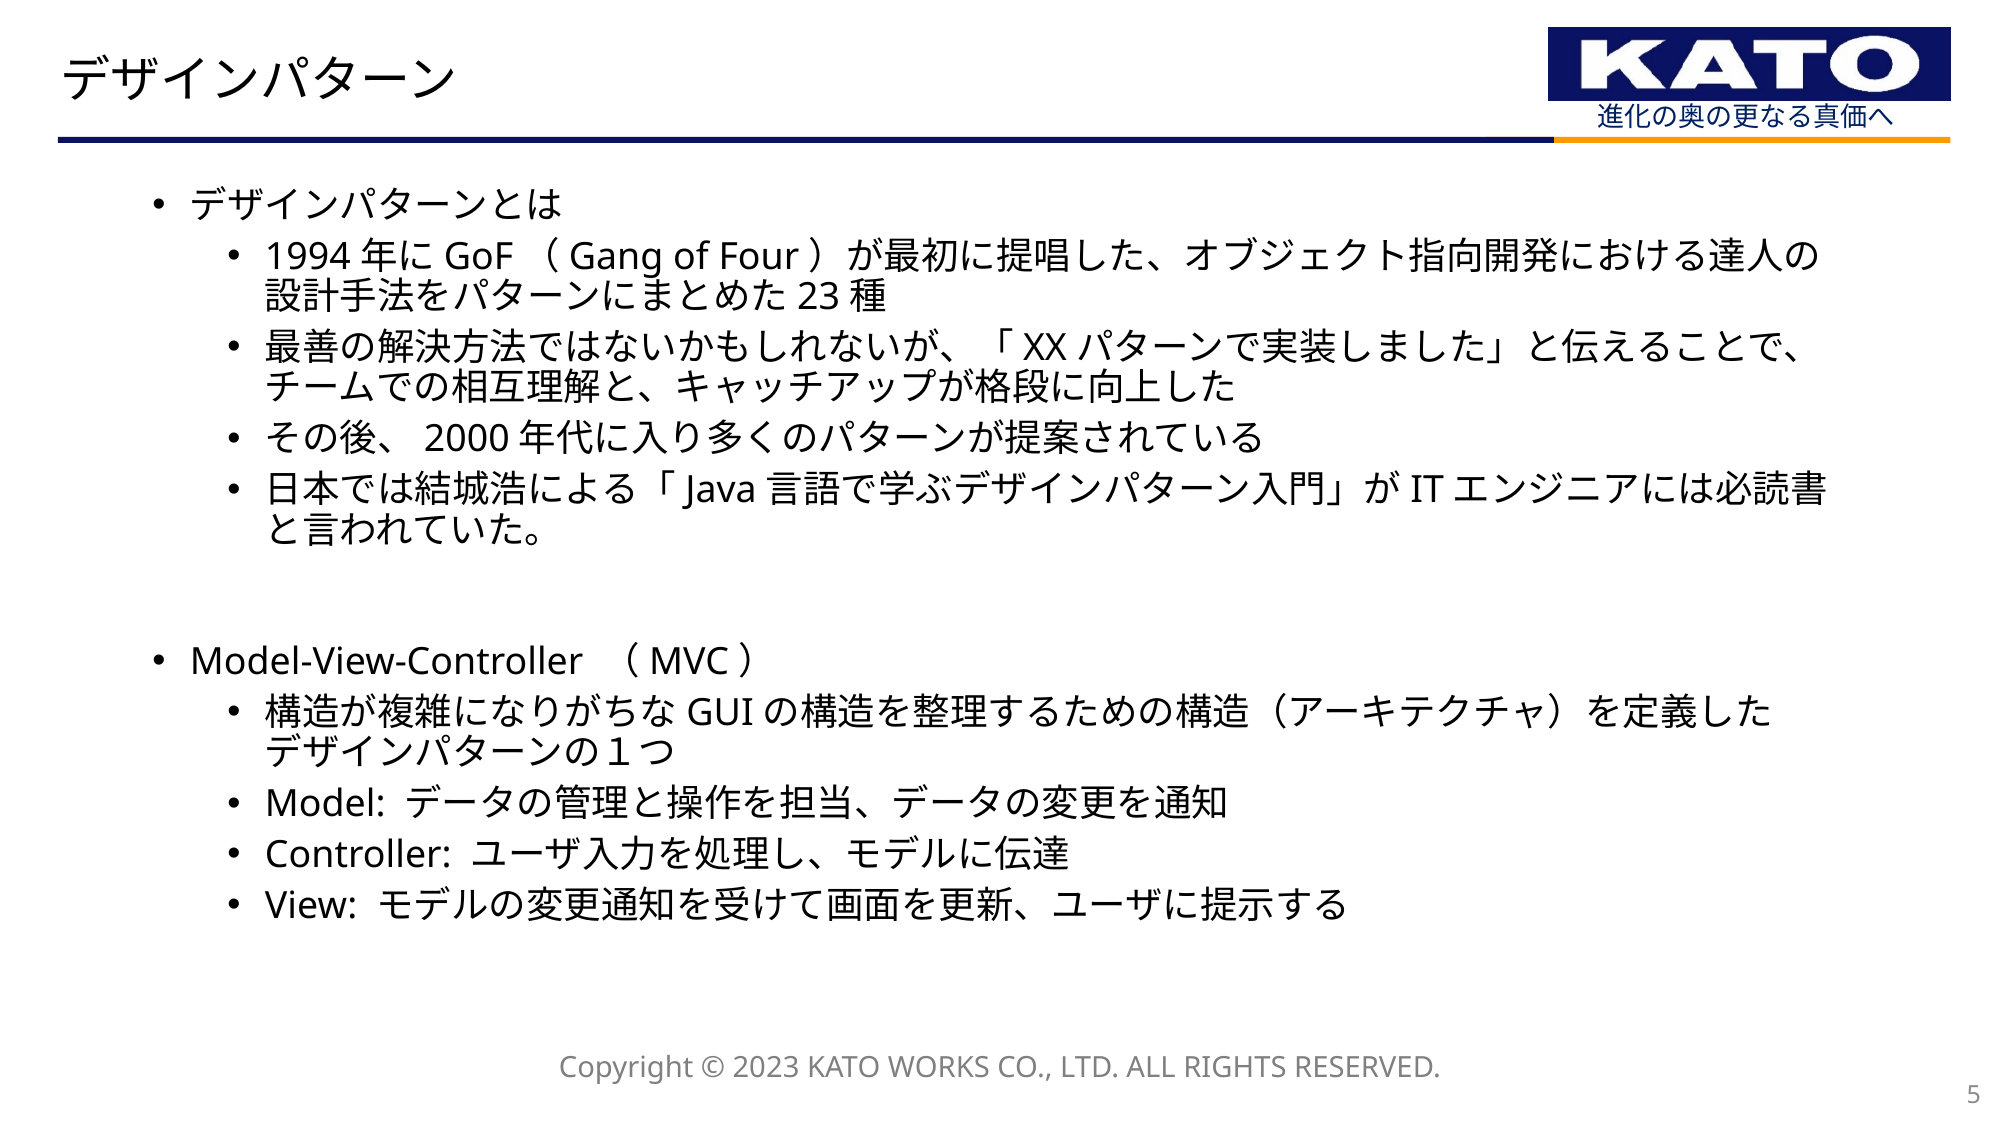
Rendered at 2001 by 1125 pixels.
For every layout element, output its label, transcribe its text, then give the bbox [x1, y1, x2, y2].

picture [1548, 27, 1951, 101]
list デザインパターンとは 1994年にGoF（Gang of Four）が最初に提唱した、オブジェクト指向開発における達人の設計手法をパターンにまとめた23種 最善の解決方法ではないかもしれないが、「XXパターンで実装しました」と伝えることで、チームでの相互理解と、キャッチアップが格段に向上した その後、2000年代に入り多くのパターンが提案されている 日本では結城浩による「Java言語で学ぶデザインパターン入門」がITエンジニアには必読書と言われていた。 Model-View-Controller （MVC） 構造が複雑になりがちなGUIの構造を整理するための構造（アーキテクチャ）を定義した デザインパターンの１つ Model: データの管理と操作を担当、データの変更を通知 Controller: ユーザ入力を処理し、モデルに伝達 View: モデルの変更通知を受けて画面を更新、ユーザに提示する [137, 178, 1863, 1033]
slide_number 5 [1545, 1065, 1996, 1125]
title デザインパターン [45, 20, 1525, 143]
